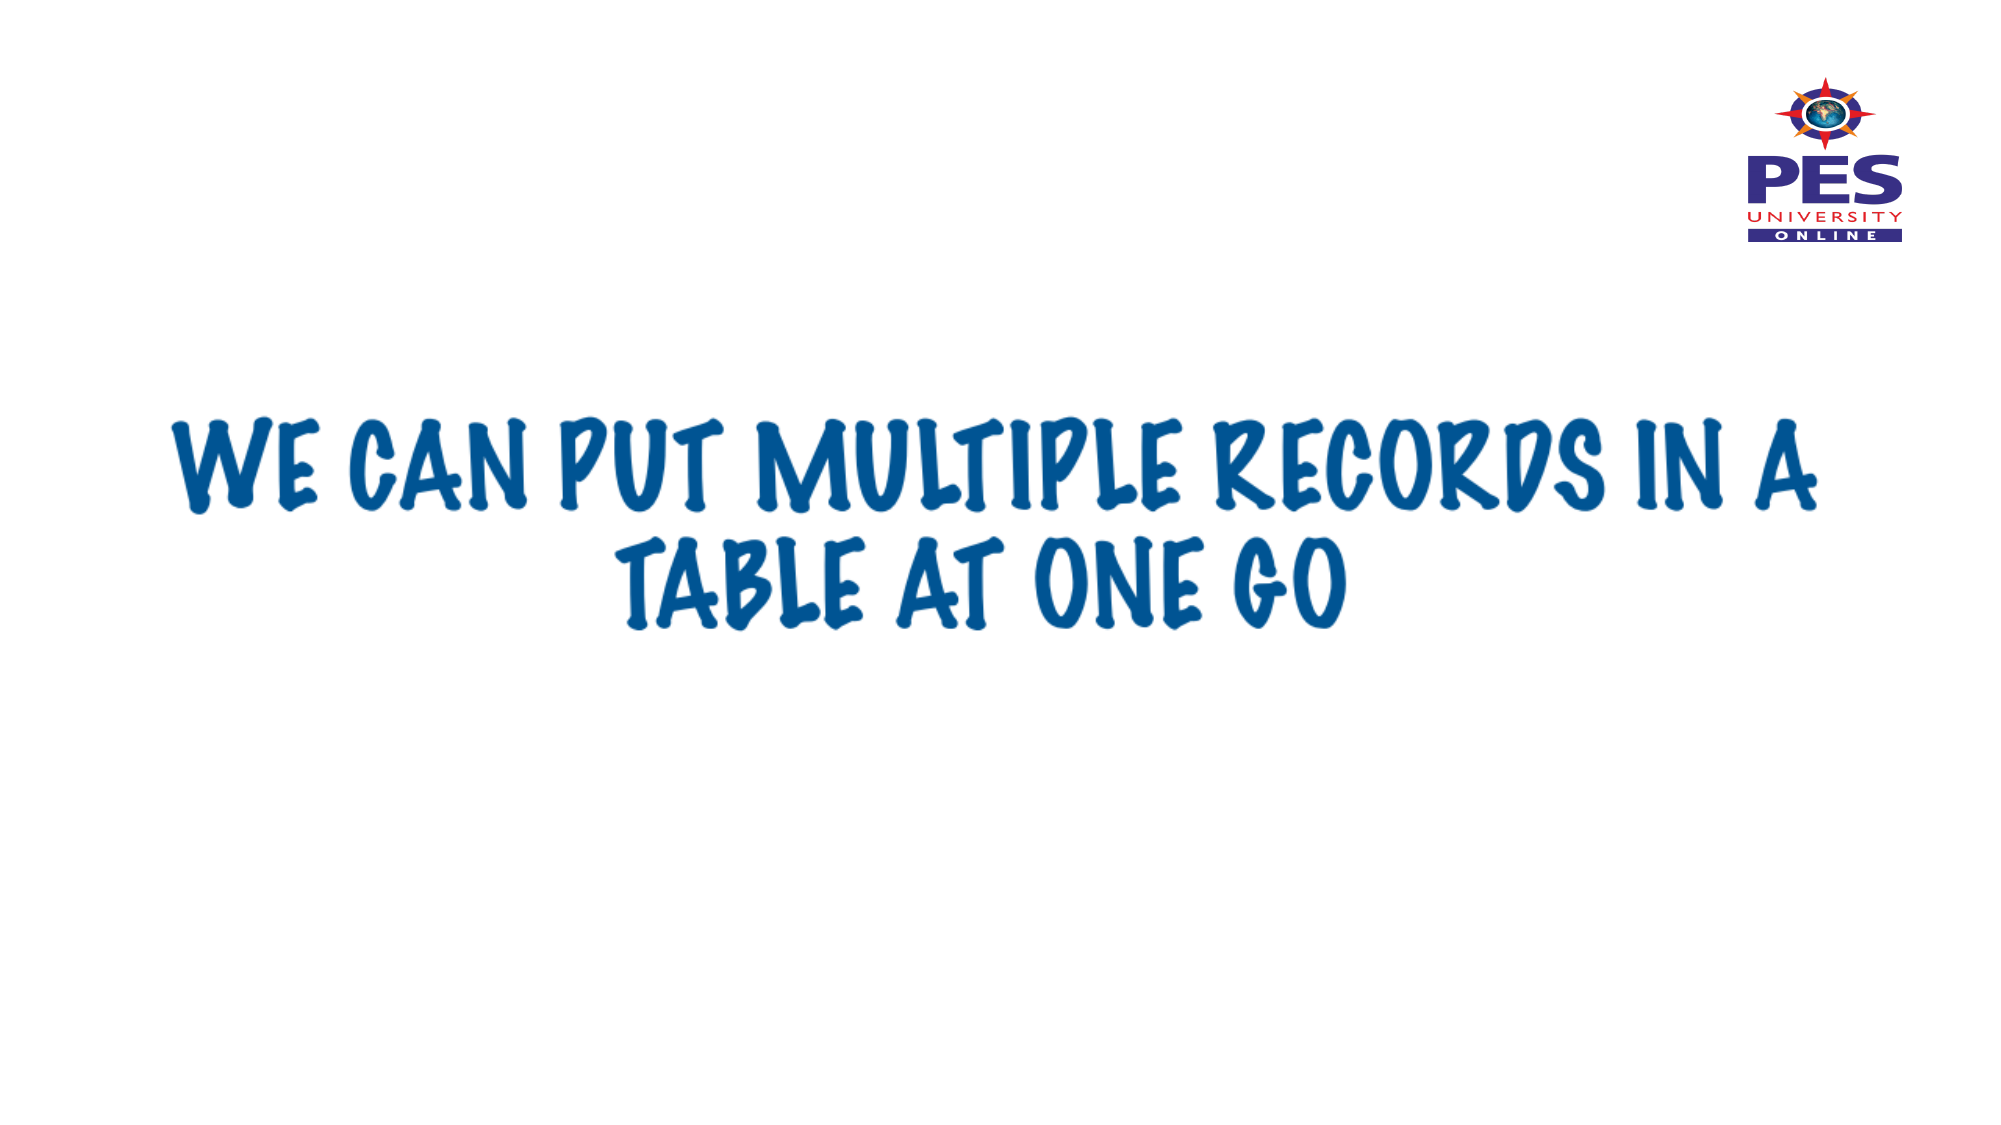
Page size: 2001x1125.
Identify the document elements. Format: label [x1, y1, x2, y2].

picture [119, 341, 1881, 784]
picture [1748, 77, 1902, 242]
